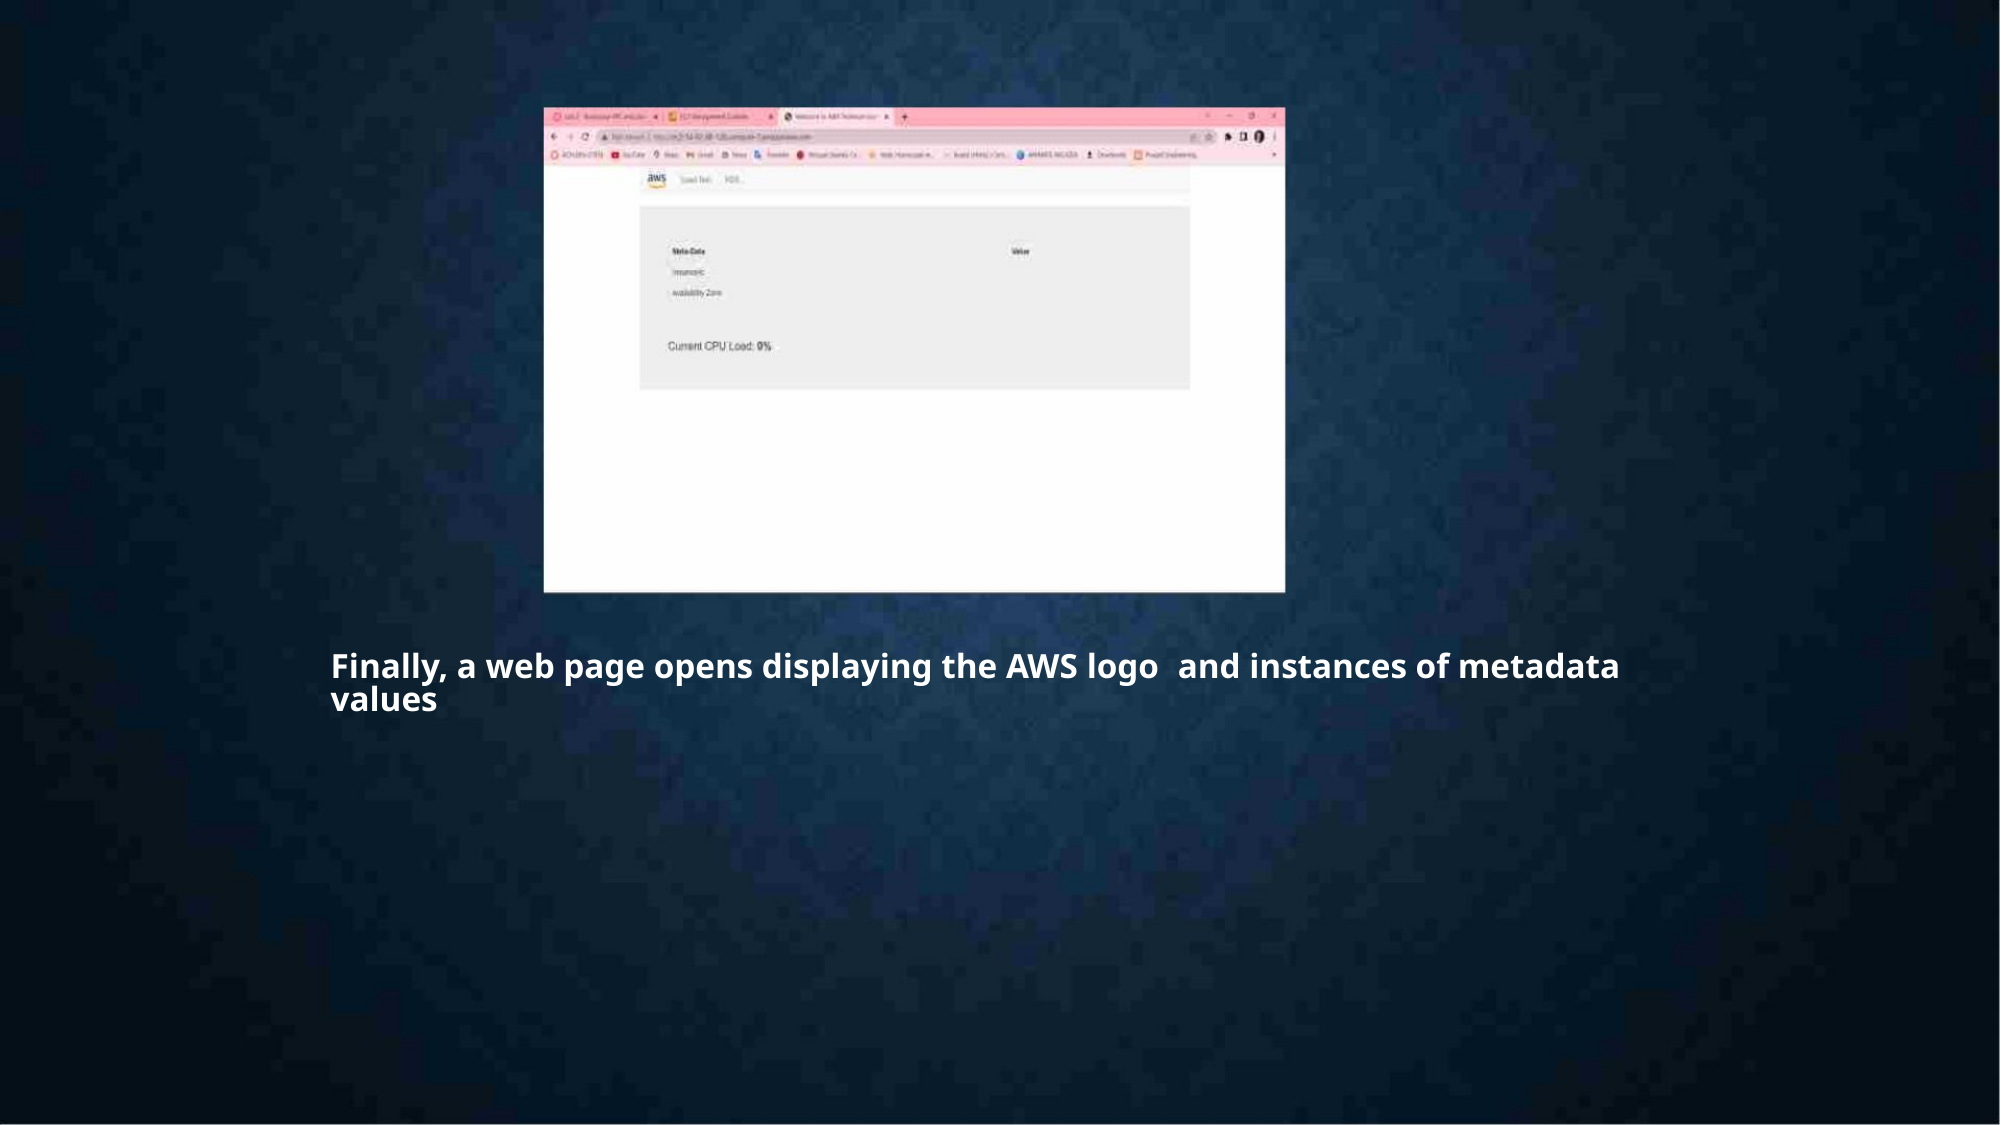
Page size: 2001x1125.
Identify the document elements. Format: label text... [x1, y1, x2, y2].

text_box Finally, a web page opens displaying the AWS logo and instances of metadata values [330, 651, 1715, 719]
text_box [0, 0, 2000, 1125]
